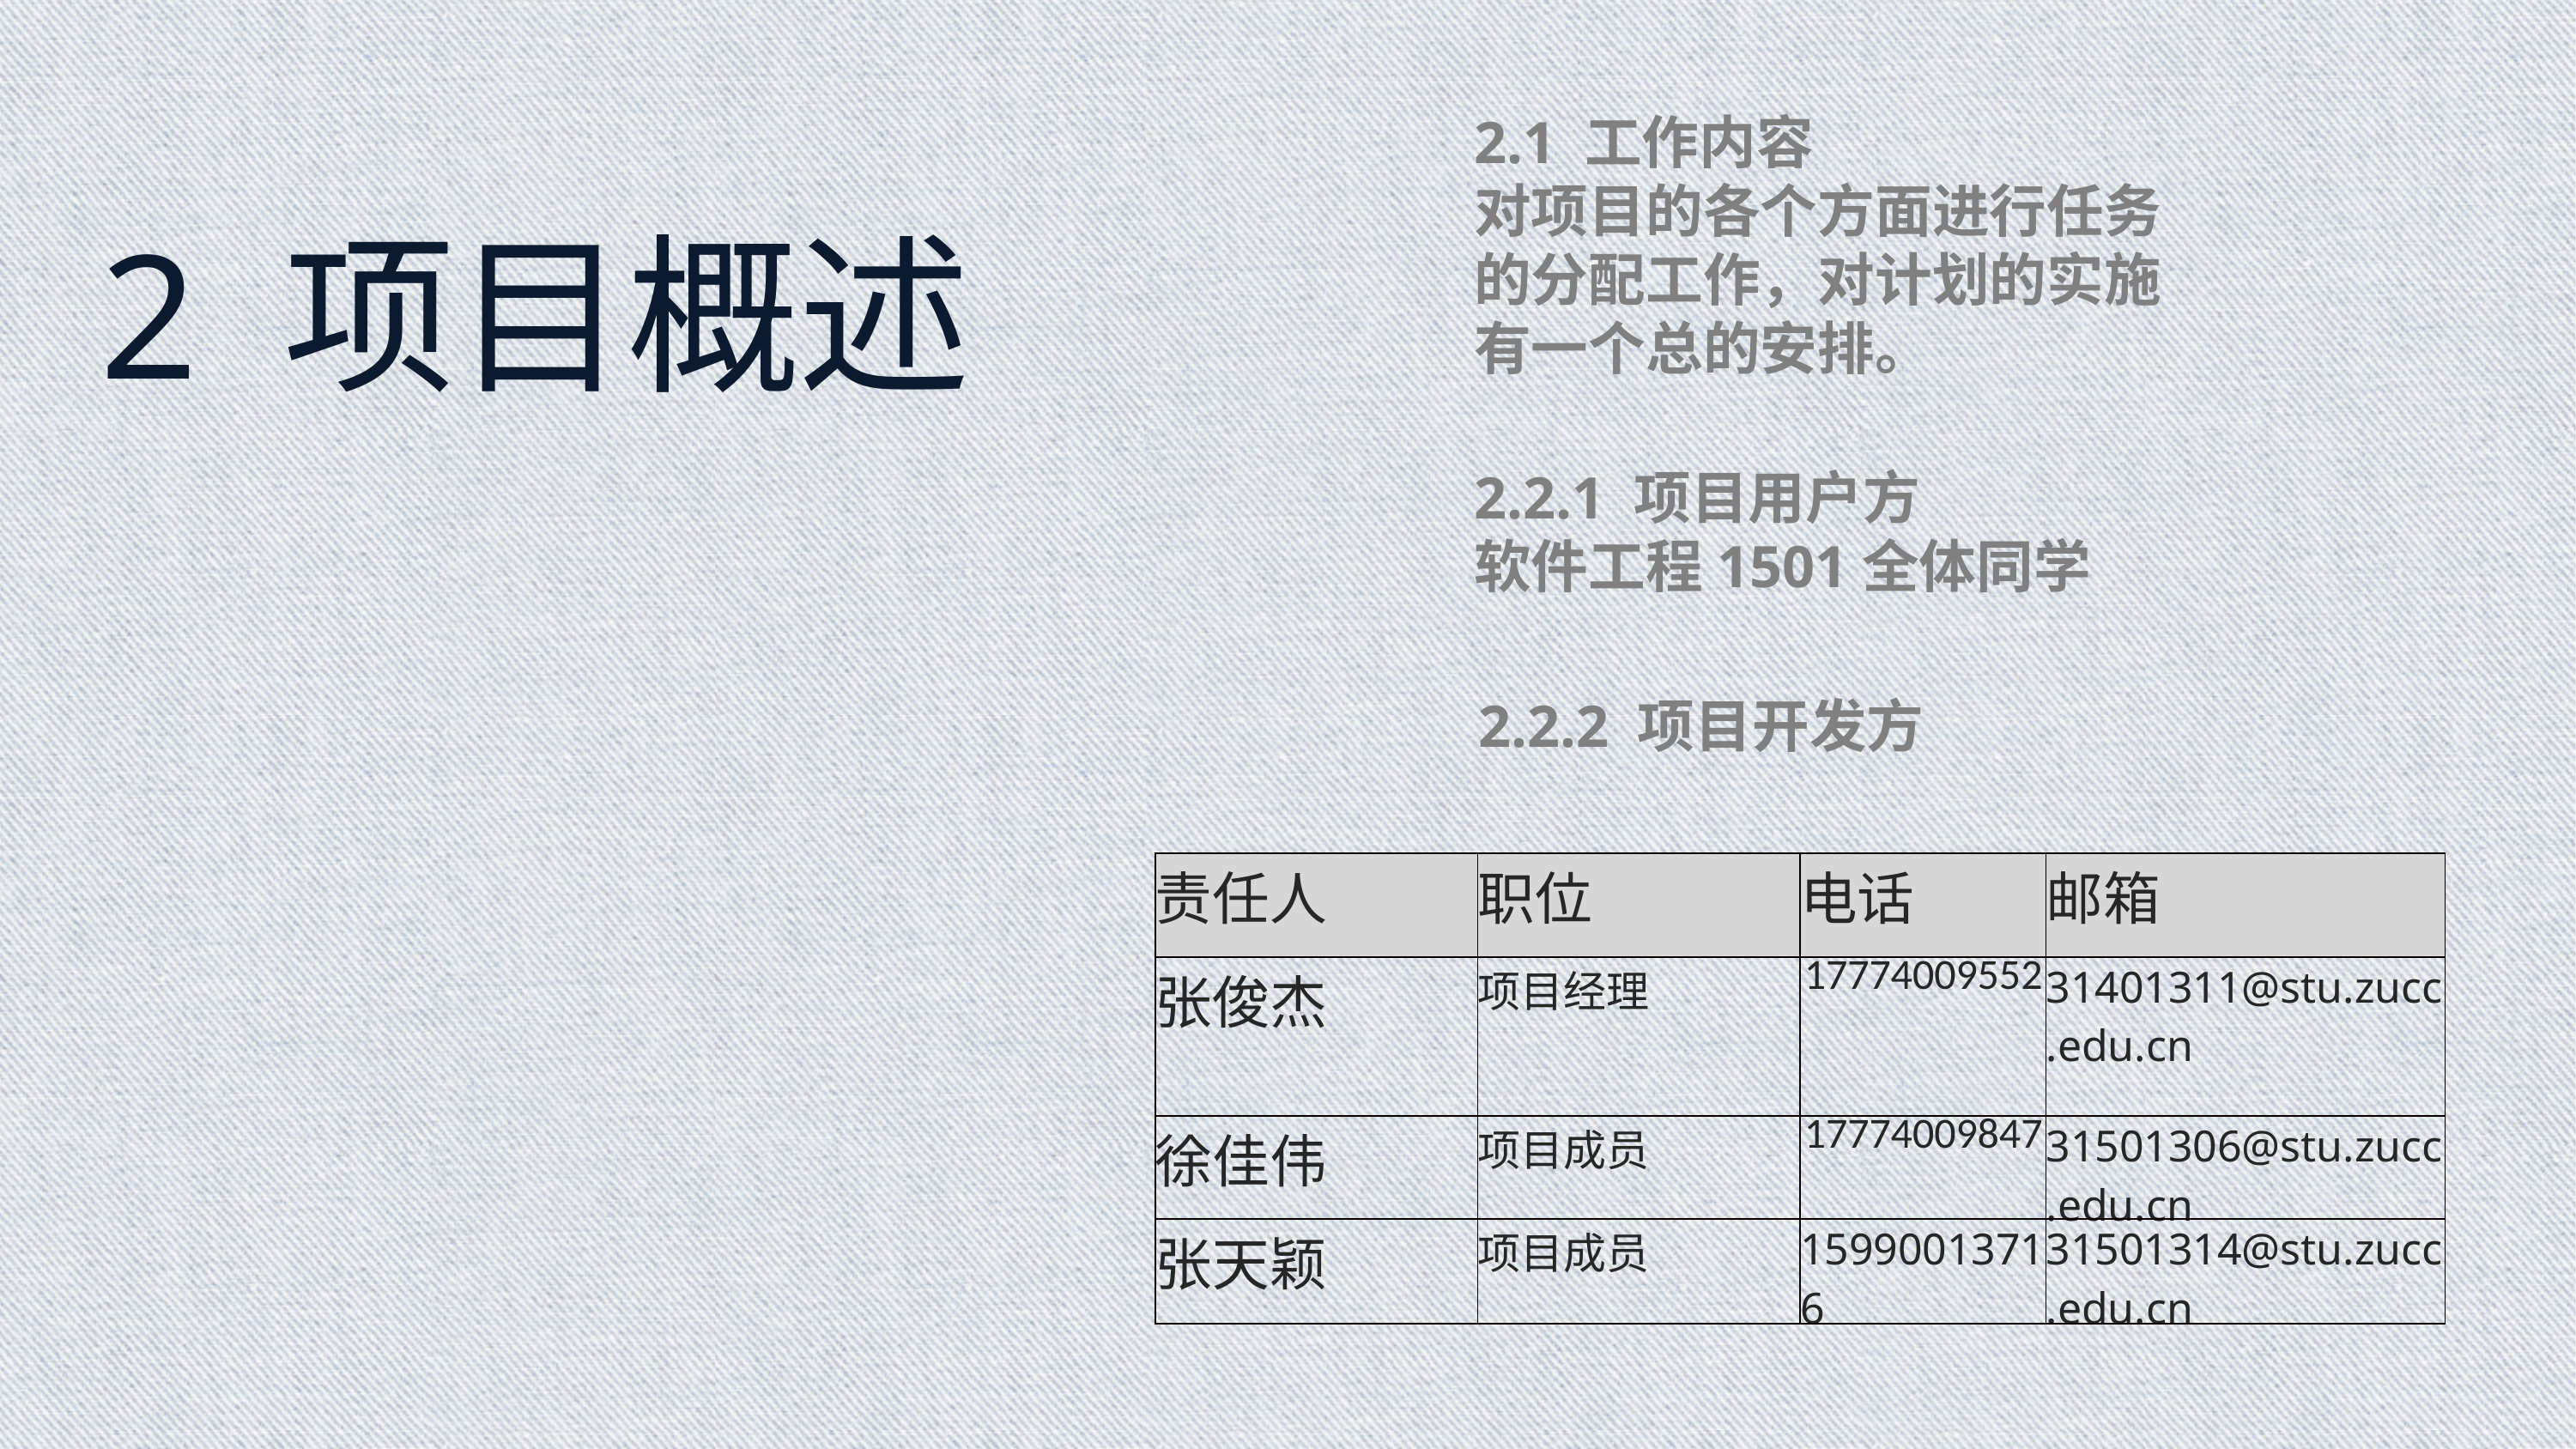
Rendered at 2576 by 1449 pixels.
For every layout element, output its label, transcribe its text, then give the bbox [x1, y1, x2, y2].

table_cell 17774009552 [1801, 958, 2046, 1115]
table_cell 15990013716 [1801, 1220, 2046, 1323]
table_cell 项目成员 [1478, 1117, 1799, 1218]
table_cell 17774009847 [1801, 1117, 2046, 1218]
table_cell 项目成员 [1478, 1220, 1799, 1323]
table_cell 31501314@stu.zucc.edu.cn [2046, 1220, 2445, 1323]
table_cell 31401311@stu.zucc.edu.cn [2046, 958, 2445, 1115]
table_header 责任人 [1156, 854, 1477, 956]
table_header 邮箱 [2046, 854, 2445, 956]
table_header 电话 [1801, 854, 2046, 956]
table_cell 张俊杰 [1156, 958, 1477, 1115]
text_box 2.2.1 项目用户方 软件工程1501全体同学 [1461, 455, 2140, 605]
text_box 2.2.2 项目开发方 [1465, 683, 2090, 765]
table_header 职位 [1478, 854, 1799, 956]
table_cell 31501306@stu.zucc.edu.cn [2046, 1117, 2445, 1218]
list 2 项目概述 [87, 0, 1117, 420]
table_cell 张天颖 [1156, 1220, 1477, 1323]
table_cell 项目经理 [1478, 958, 1799, 1115]
picture [0, 0, 2576, 1449]
text_box 2.1 工作内容 对项目的各个方面进行任务的分配工作，对计划的实施有一个总的安排。 [1461, 100, 2212, 388]
table_cell 徐佳伟 [1156, 1117, 1477, 1218]
